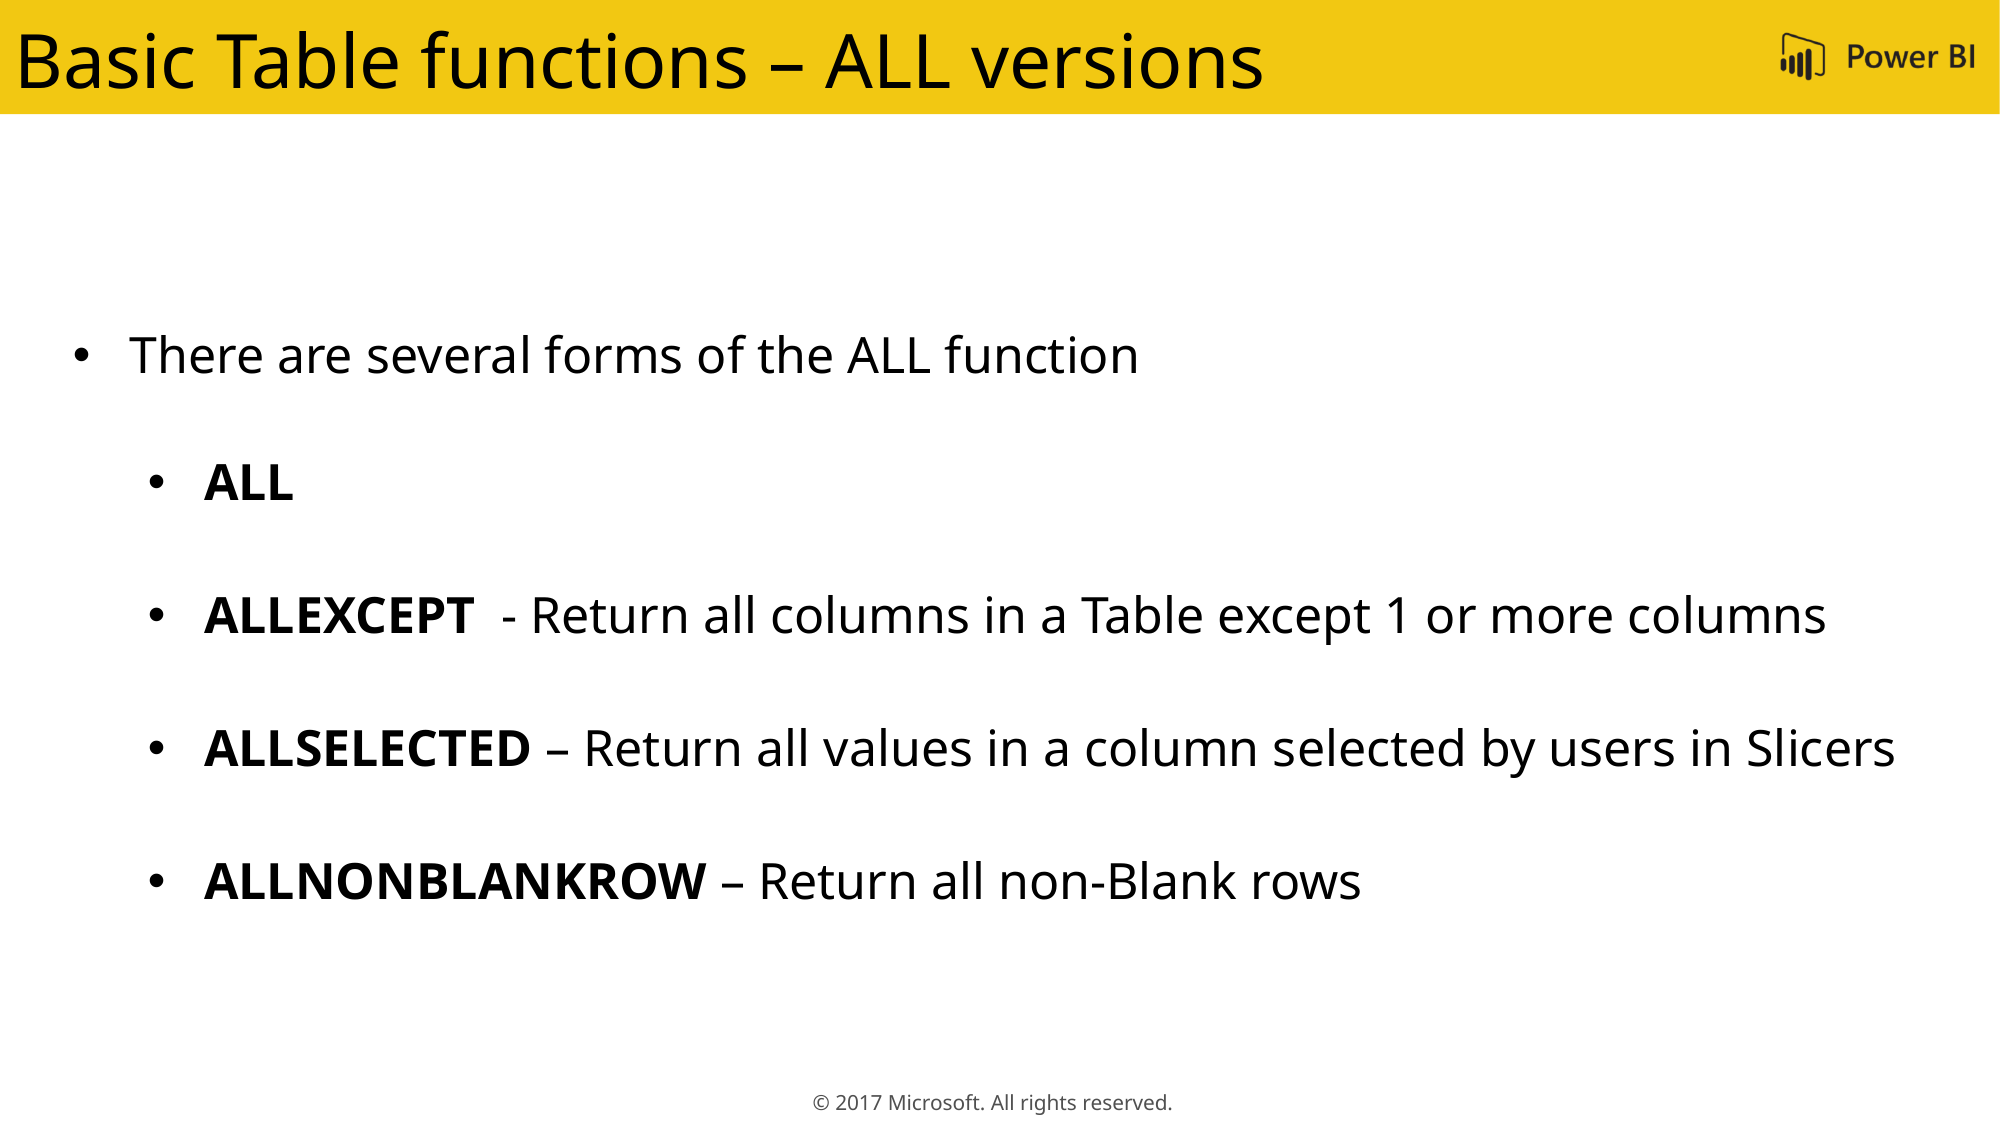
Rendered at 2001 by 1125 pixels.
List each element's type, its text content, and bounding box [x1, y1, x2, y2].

text_box Basic Table functions – ALL versions [0, 5, 1879, 111]
footer © 2017 Microsoft. All rights reserved. [663, 1084, 1338, 1122]
picture [1768, 23, 1985, 91]
text_box [0, 0, 2000, 115]
text_box There are several forms of the ALL function [58, 322, 1607, 392]
text_box ALL ALLEXCEPT - Return all columns in a Table except 1 or more columns ALLSELECTED – Return all values in a column selected by users in Slicers ALLNONBLANKROW – Return all non-Blank rows [58, 450, 1985, 918]
